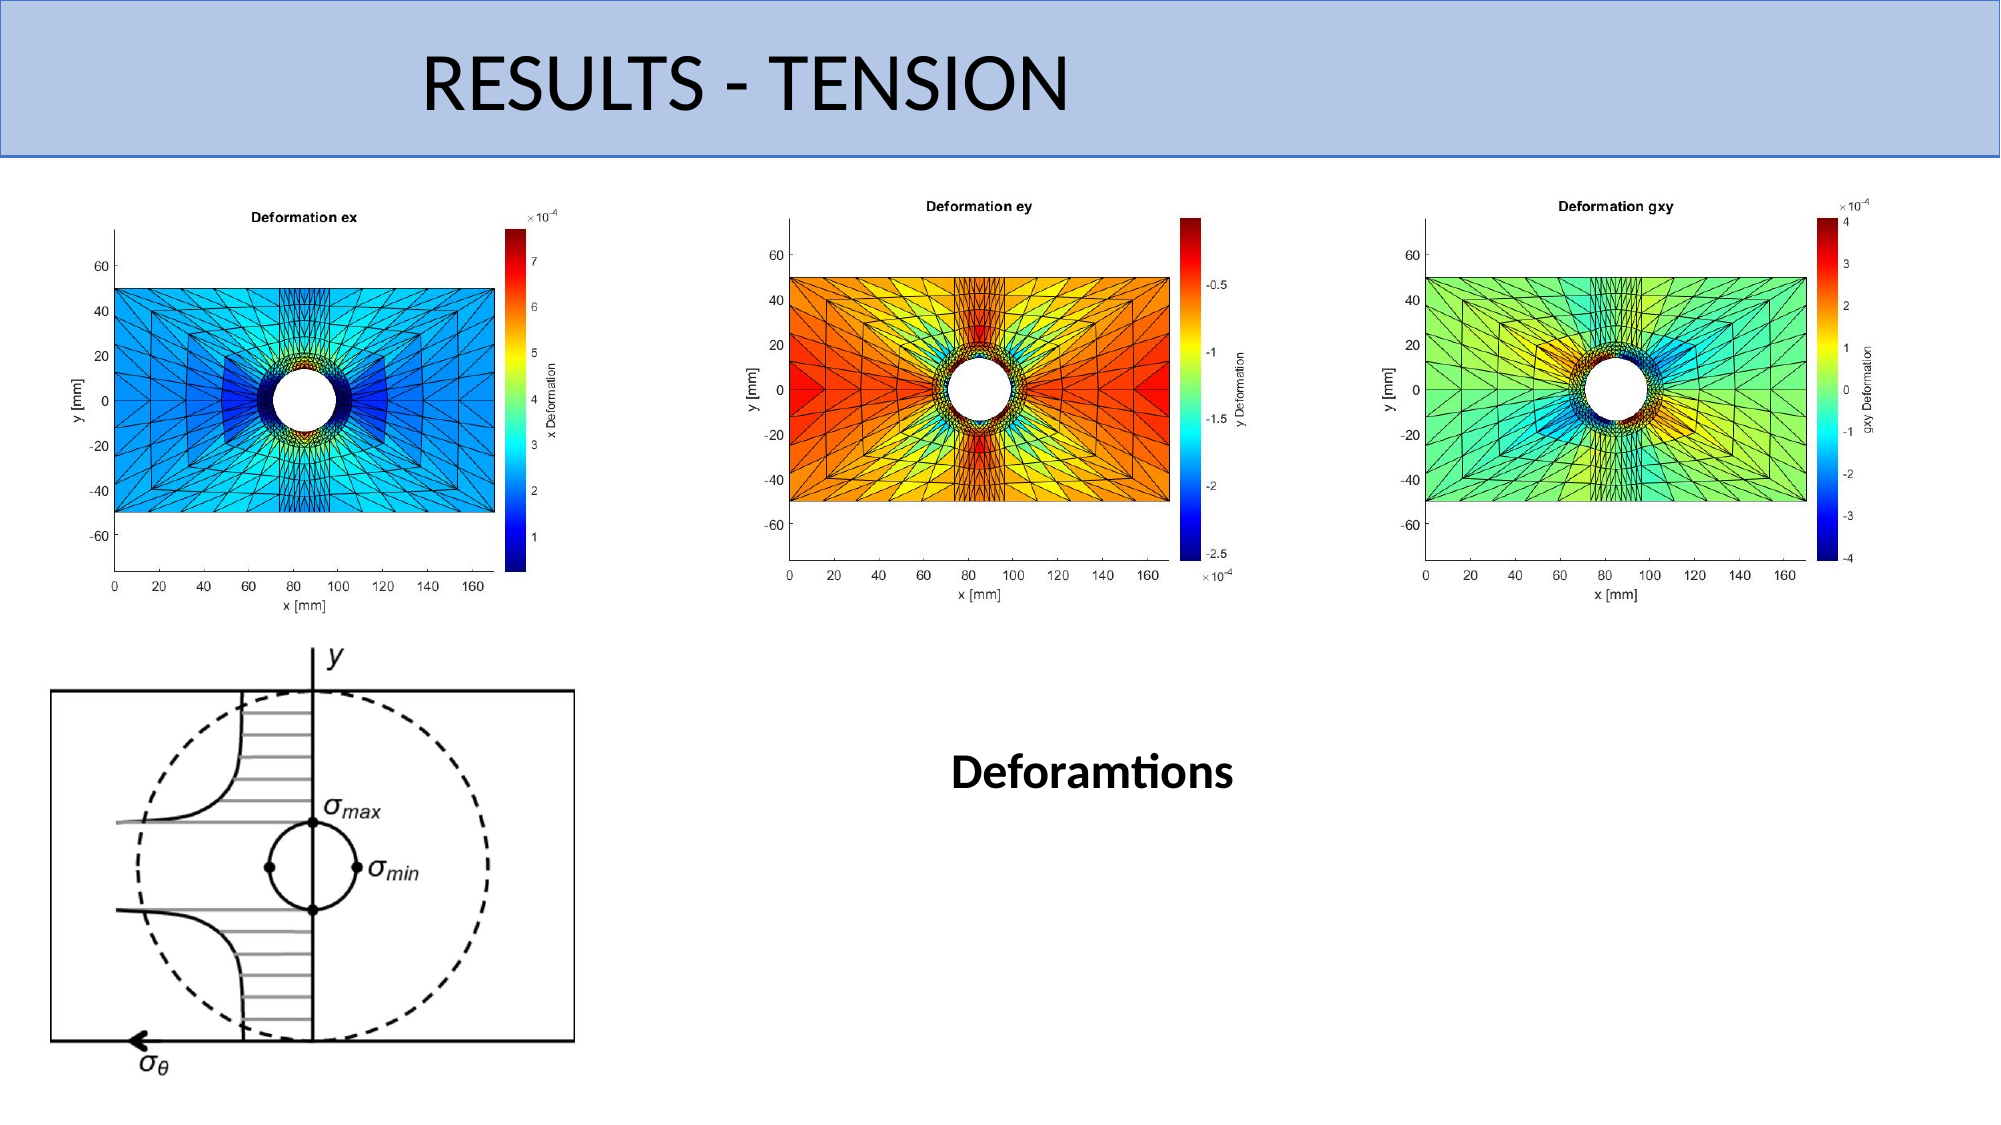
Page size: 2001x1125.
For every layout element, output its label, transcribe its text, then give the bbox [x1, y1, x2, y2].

text_box RESULTS - TENSION [407, 20, 1900, 235]
text_box Deforamtions [936, 731, 1357, 807]
picture [45, 197, 605, 618]
picture [45, 638, 579, 1078]
text_box [0, 0, 2000, 158]
picture [1356, 186, 1917, 607]
picture [720, 186, 1280, 607]
